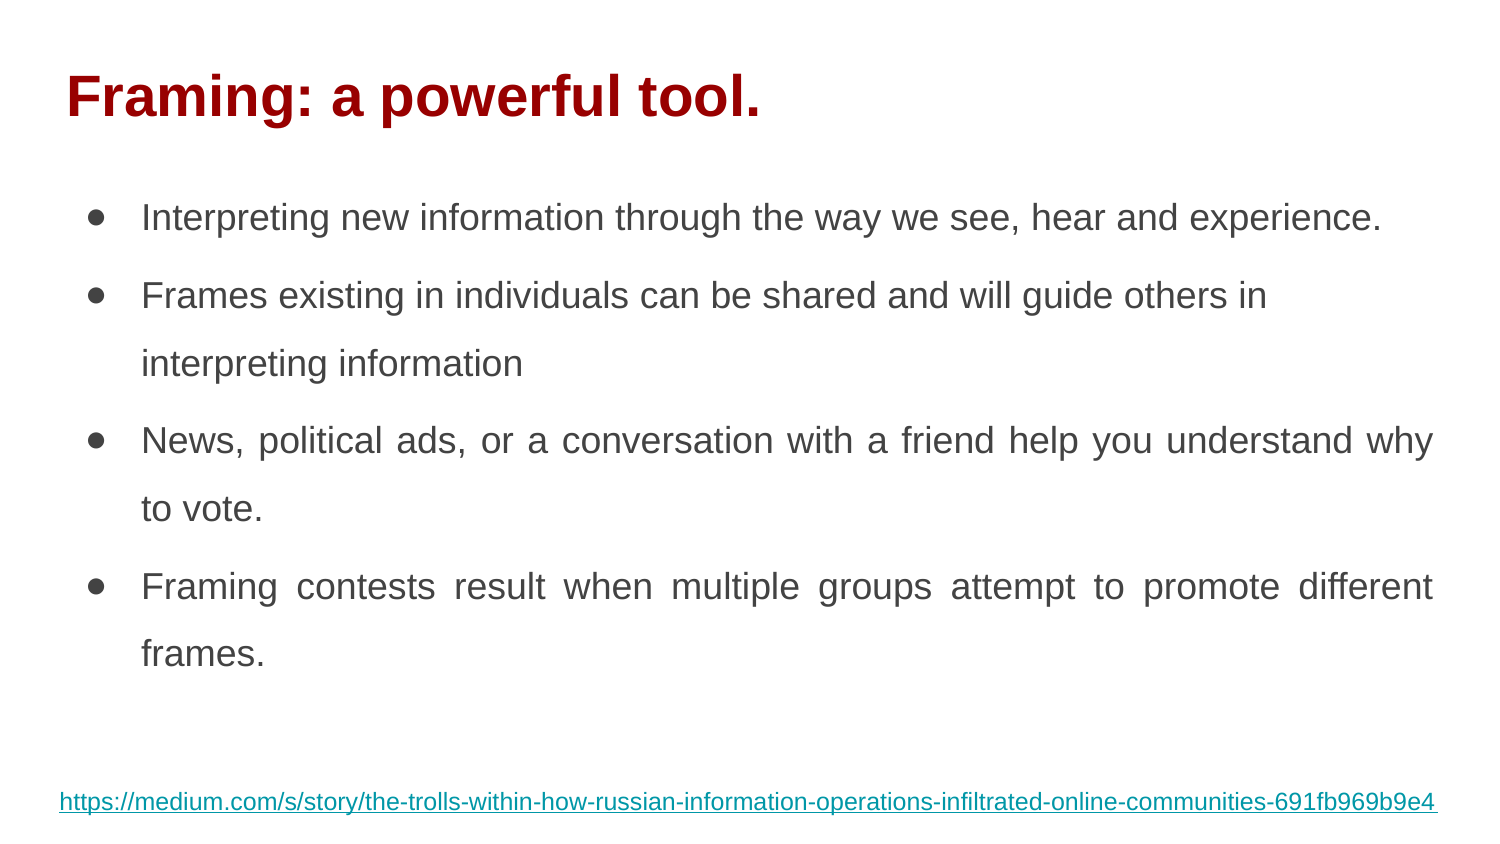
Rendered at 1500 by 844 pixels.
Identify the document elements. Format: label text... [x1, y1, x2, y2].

text_box https://medium.com/s/story/the-trolls-within-how-russian-information-operations-infiltrated-online-communities-691fb969b9e4 [44, 770, 1456, 844]
title Framing: a powerful tool. [51, 42, 1449, 137]
list Interpreting new information through the way we see, hear and experience. Frames existing in individuals can be shared and will guide others in interpreting information News, political ads, or a conversation with a friend help you understand why to vote. Framing contests result when multiple groups attempt to promote different frames. [51, 155, 1449, 754]
